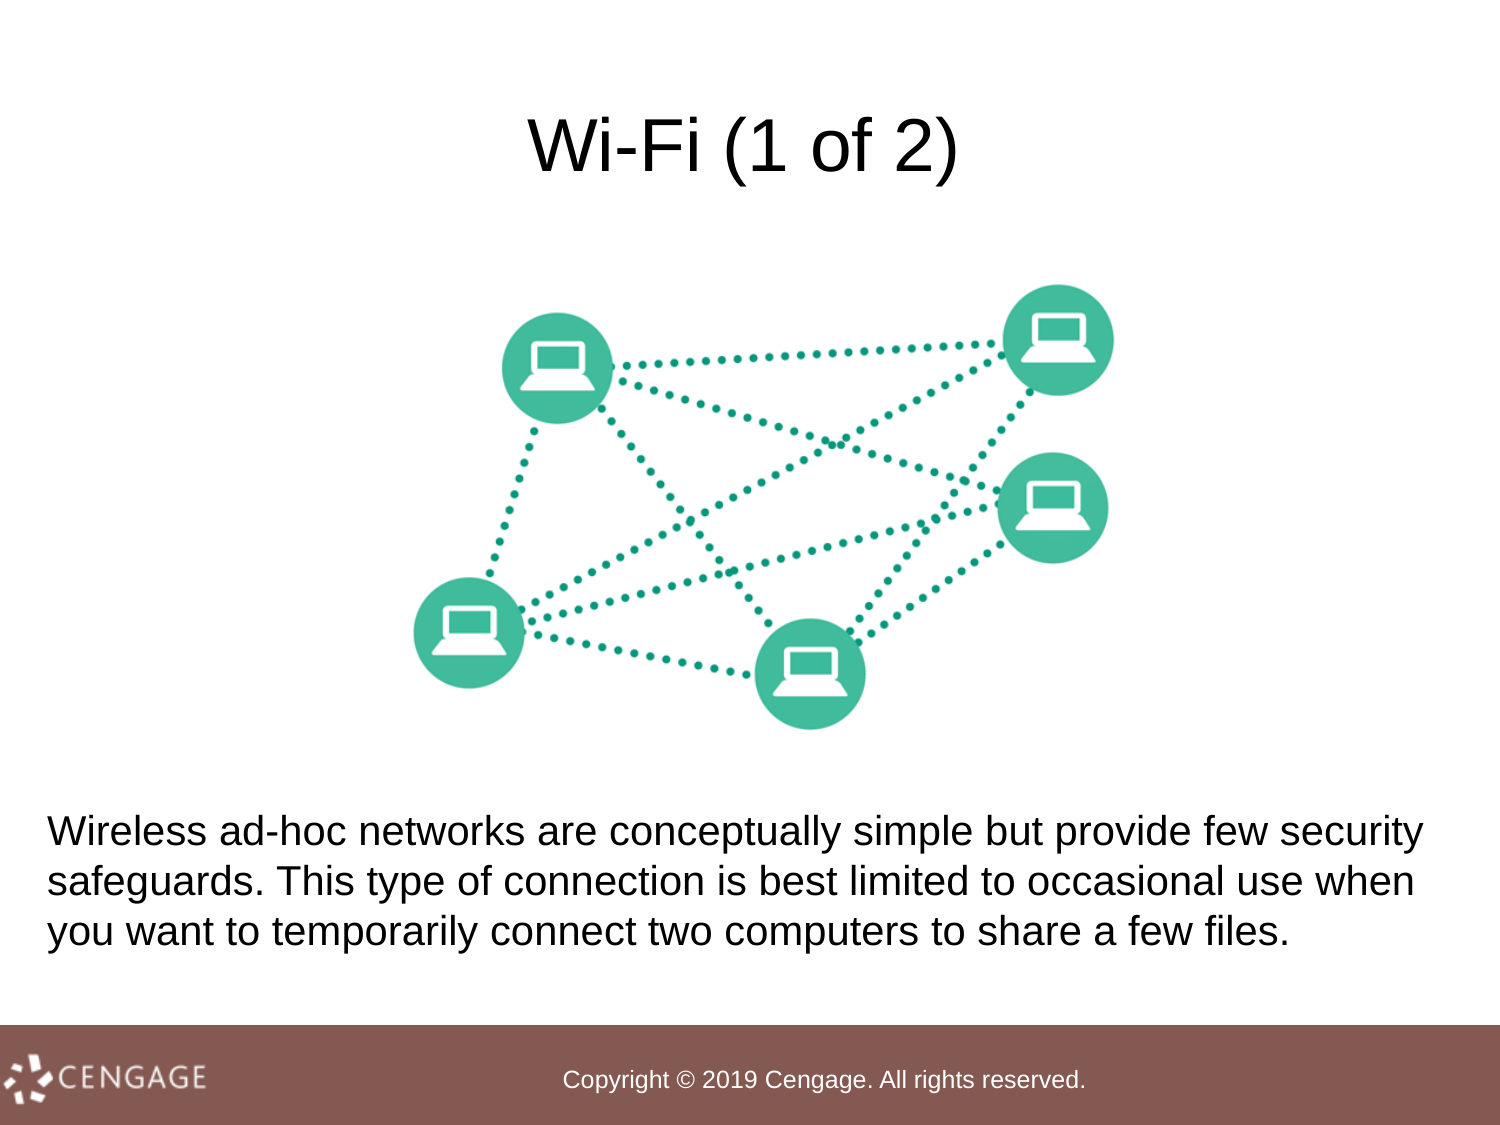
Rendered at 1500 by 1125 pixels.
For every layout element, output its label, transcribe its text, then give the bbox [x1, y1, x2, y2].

picture [394, 282, 1145, 743]
list Wireless ad-hoc networks are conceptually simple but provide few security safeguards. This type of connection is best limited to occasional use when you want to temporarily connect two computers to share a few files. [32, 796, 1482, 983]
title Wi-Fi (1 of 2) [85, 58, 1403, 224]
picture [0, 1051, 211, 1106]
